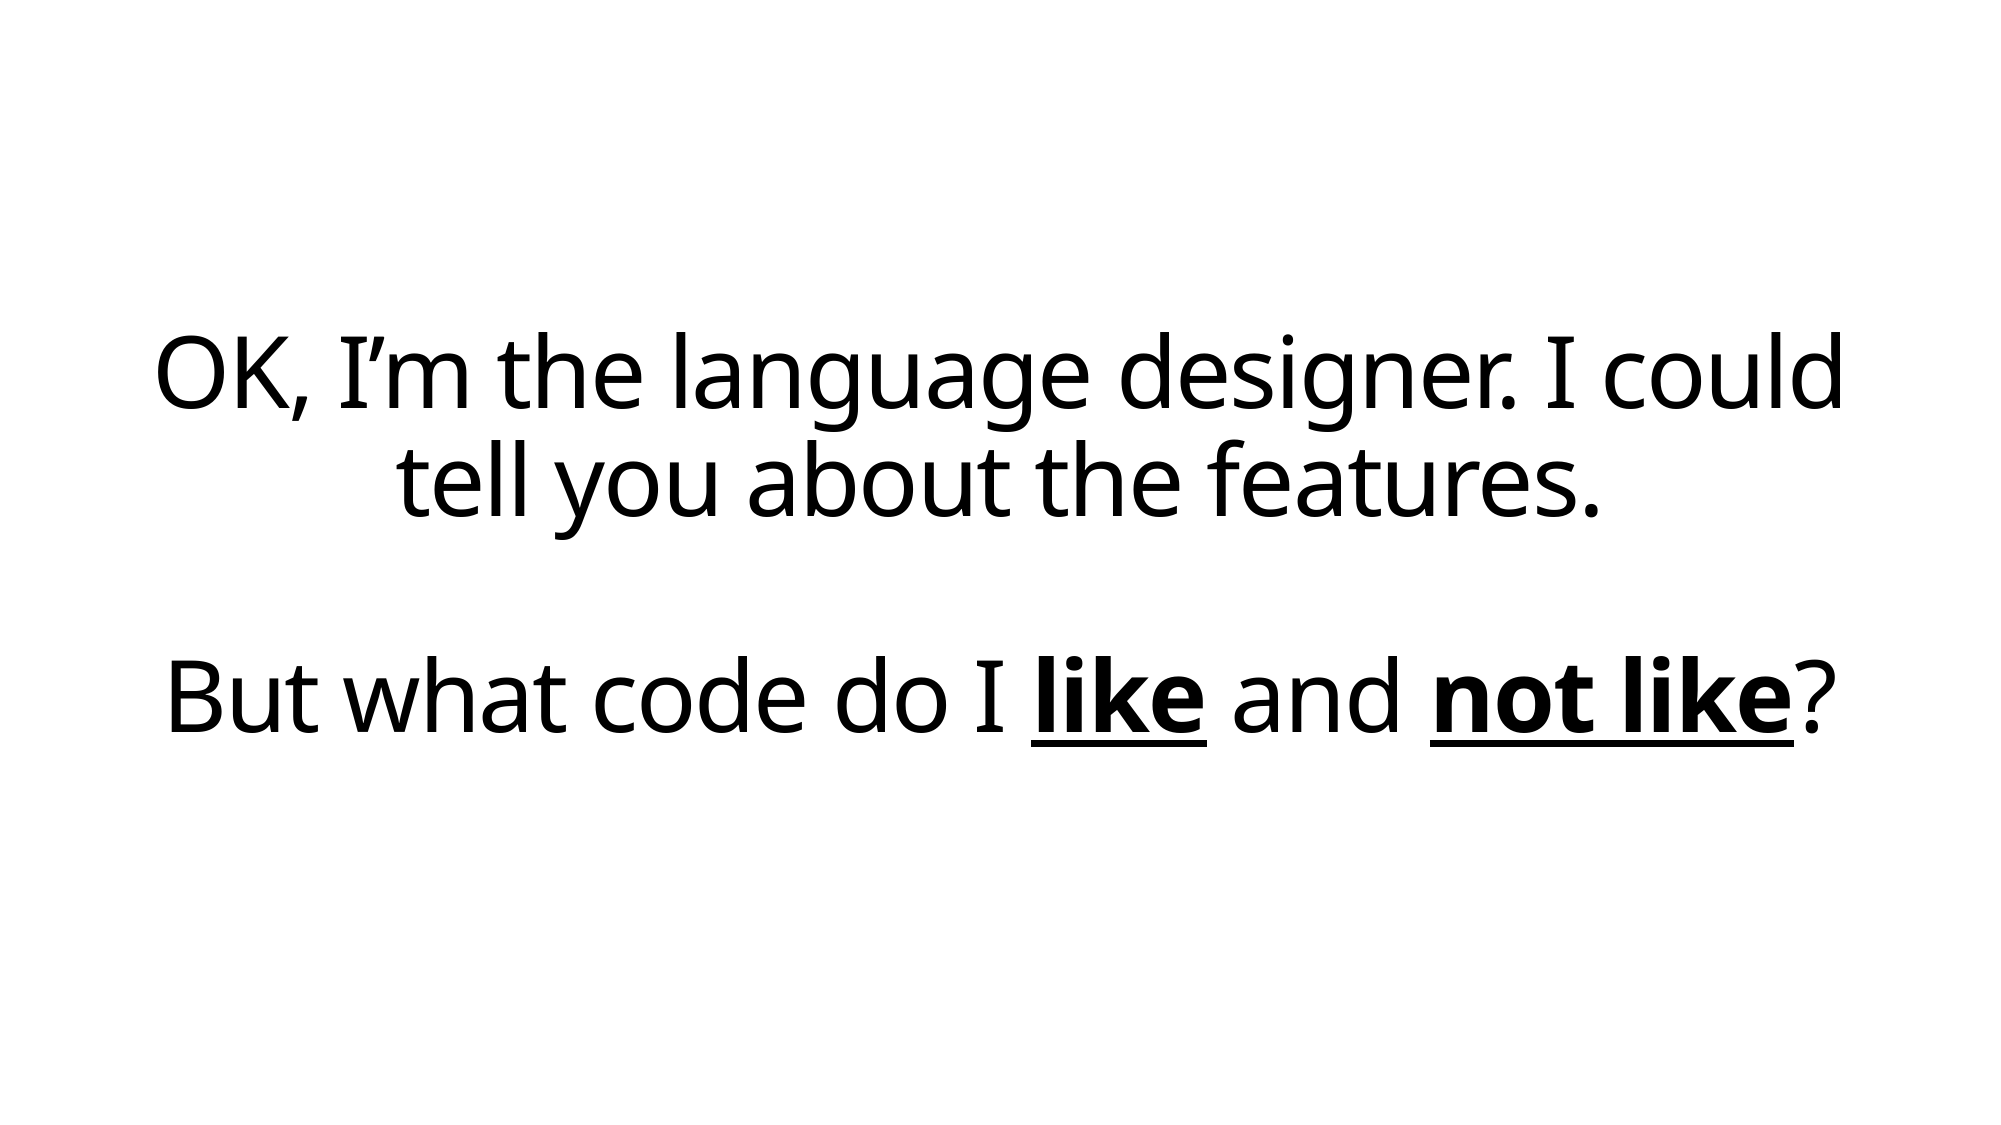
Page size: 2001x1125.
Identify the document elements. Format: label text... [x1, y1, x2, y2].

title OK, I’m the language designer. I could tell you about the features. But what code do I like and not like? [83, 322, 1917, 759]
